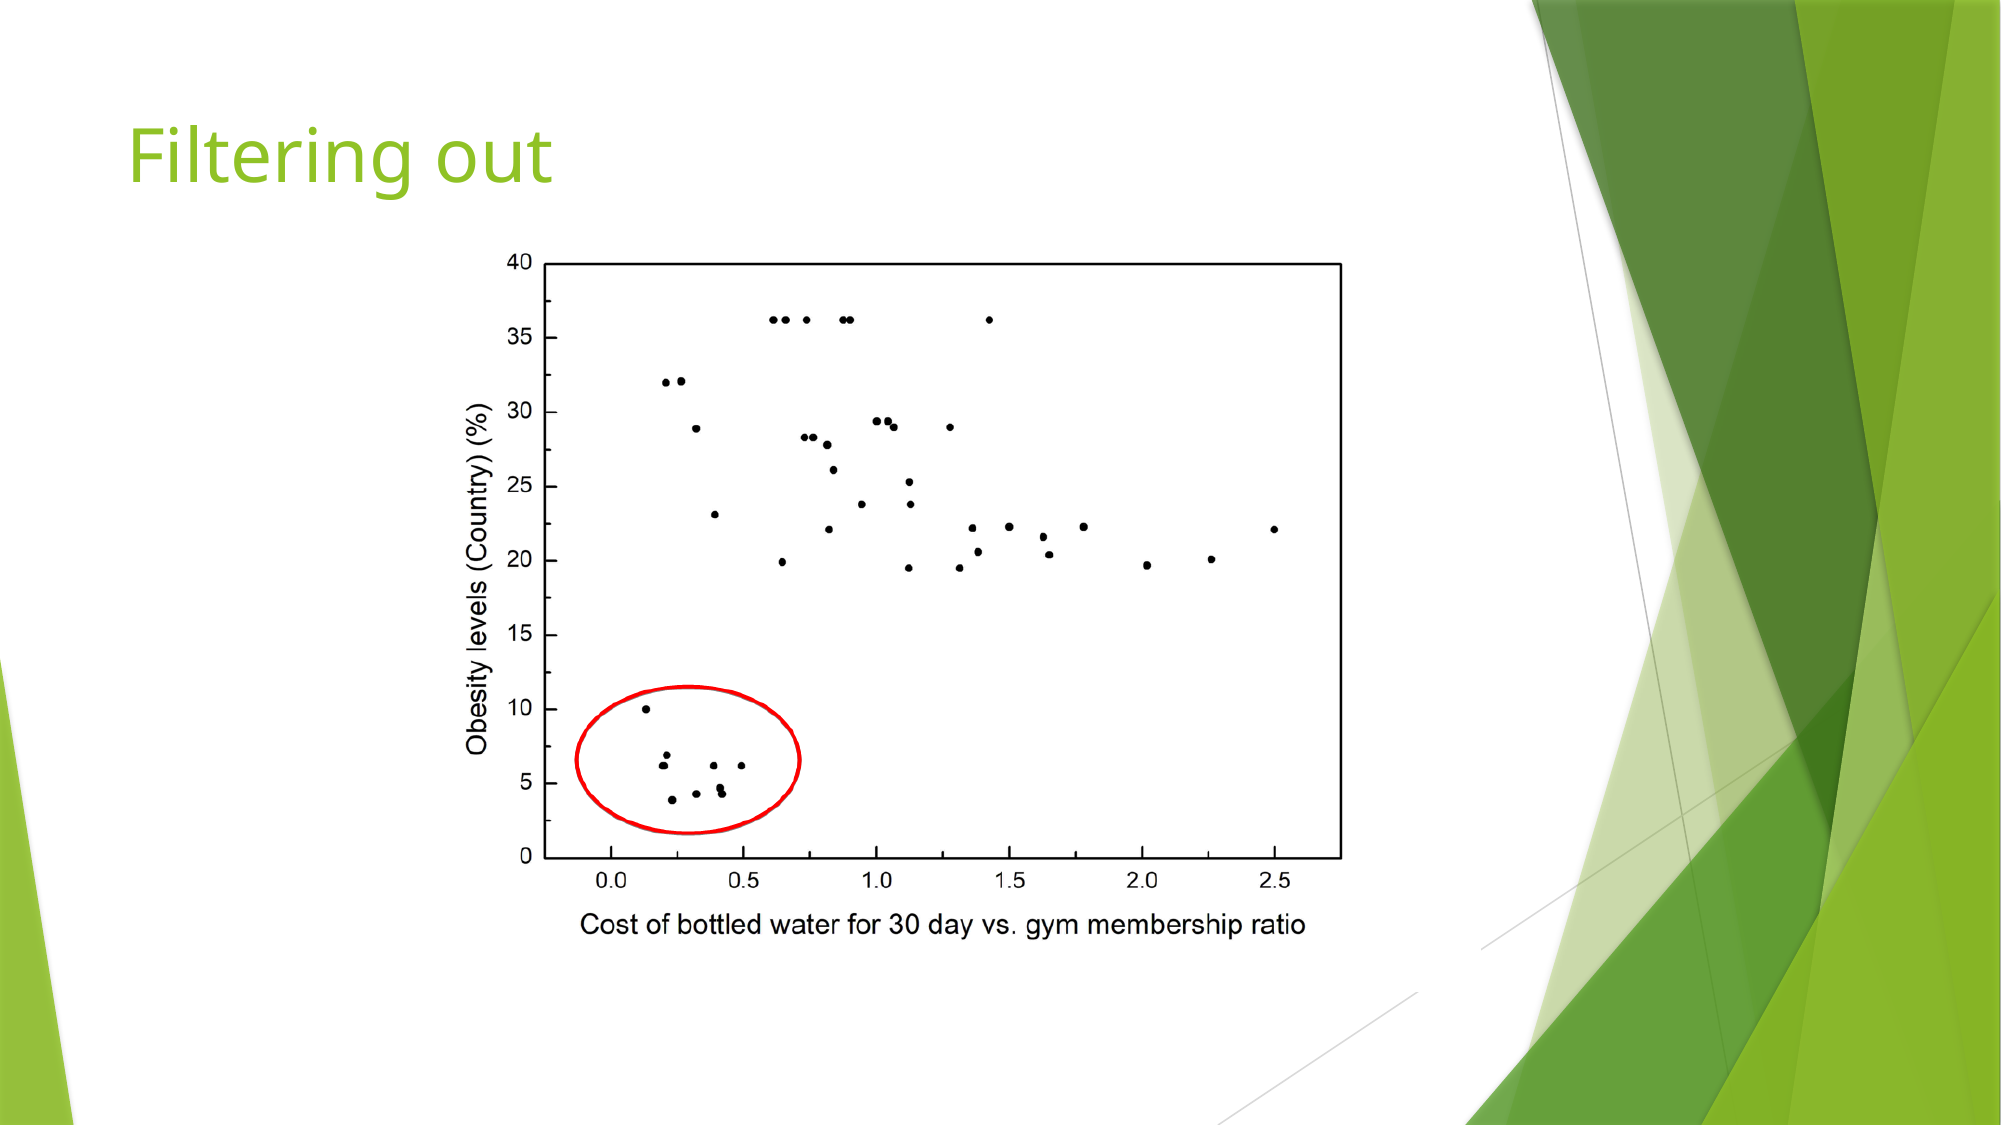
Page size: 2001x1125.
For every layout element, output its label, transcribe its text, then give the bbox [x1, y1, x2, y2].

title Filtering out [111, 99, 1522, 317]
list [365, 201, 1482, 992]
